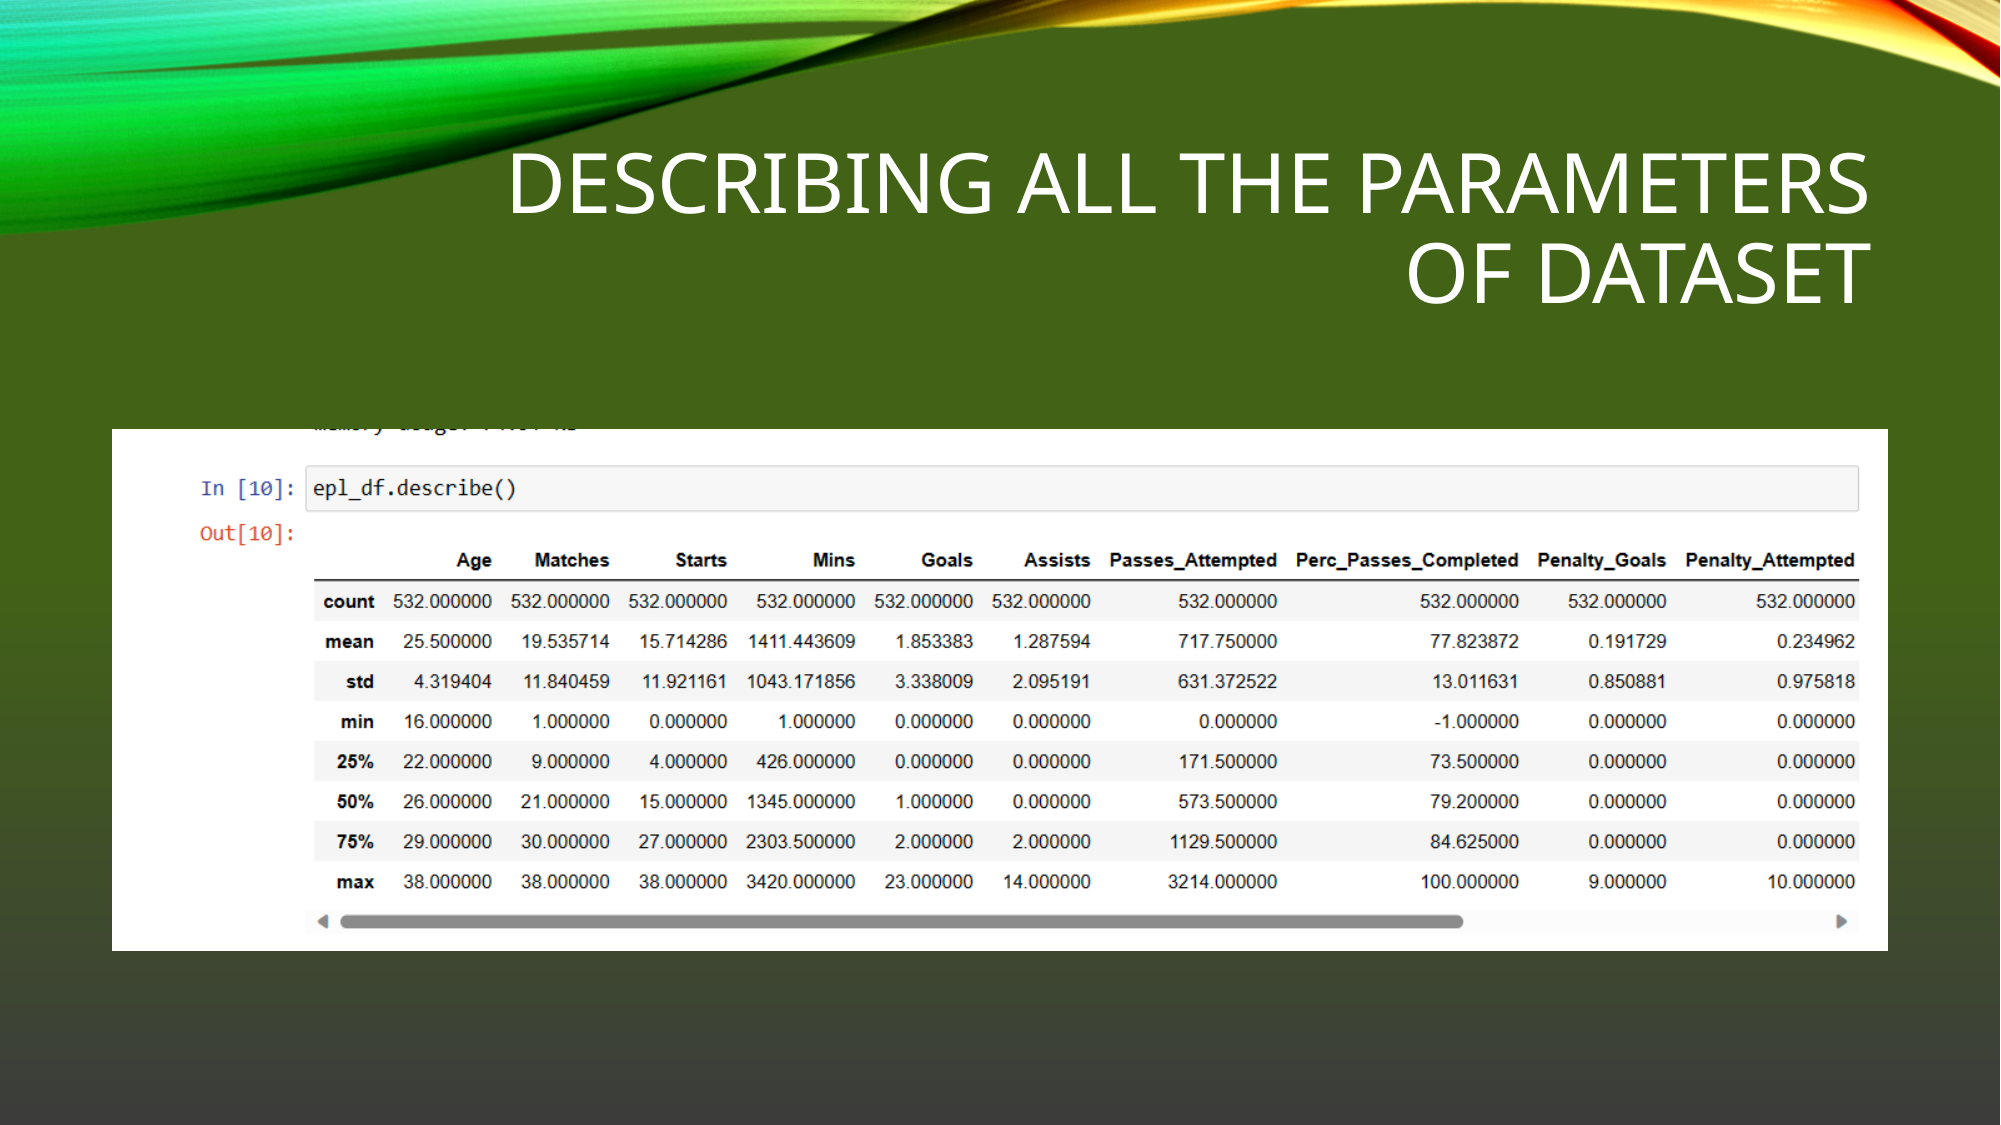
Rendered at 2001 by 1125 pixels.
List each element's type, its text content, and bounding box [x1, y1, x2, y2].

title Describing all the Parameters of Dataset [474, 125, 1888, 338]
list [112, 429, 1888, 951]
picture [0, 0, 2000, 237]
